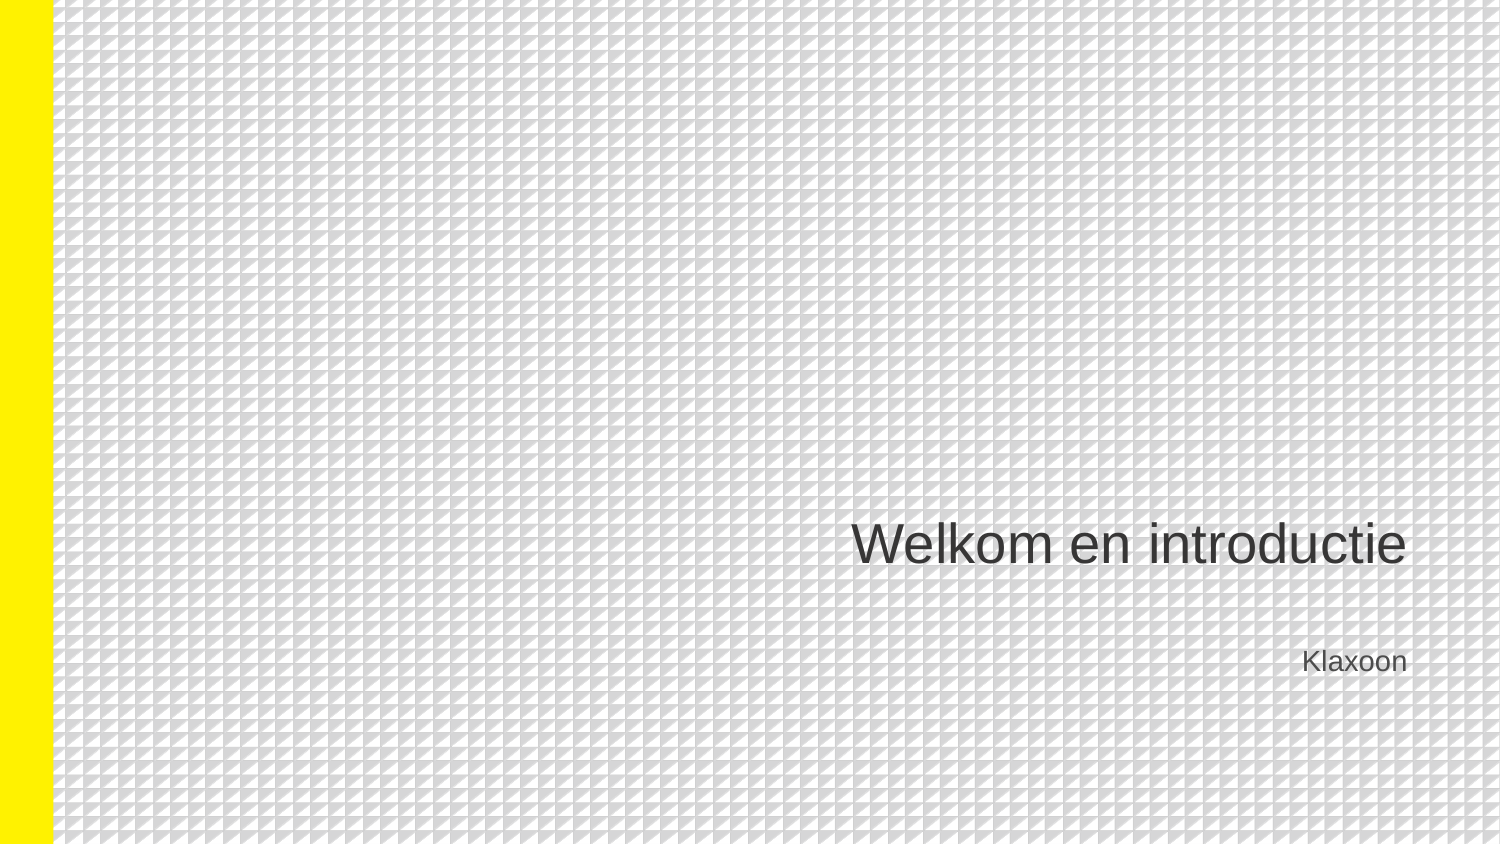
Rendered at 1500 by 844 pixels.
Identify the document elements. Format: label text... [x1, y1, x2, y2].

title Welkom en introductie [147, 246, 1423, 591]
picture [54, 0, 1500, 844]
subtitle Klaxoon [297, 631, 1423, 836]
text_box [0, 0, 54, 844]
